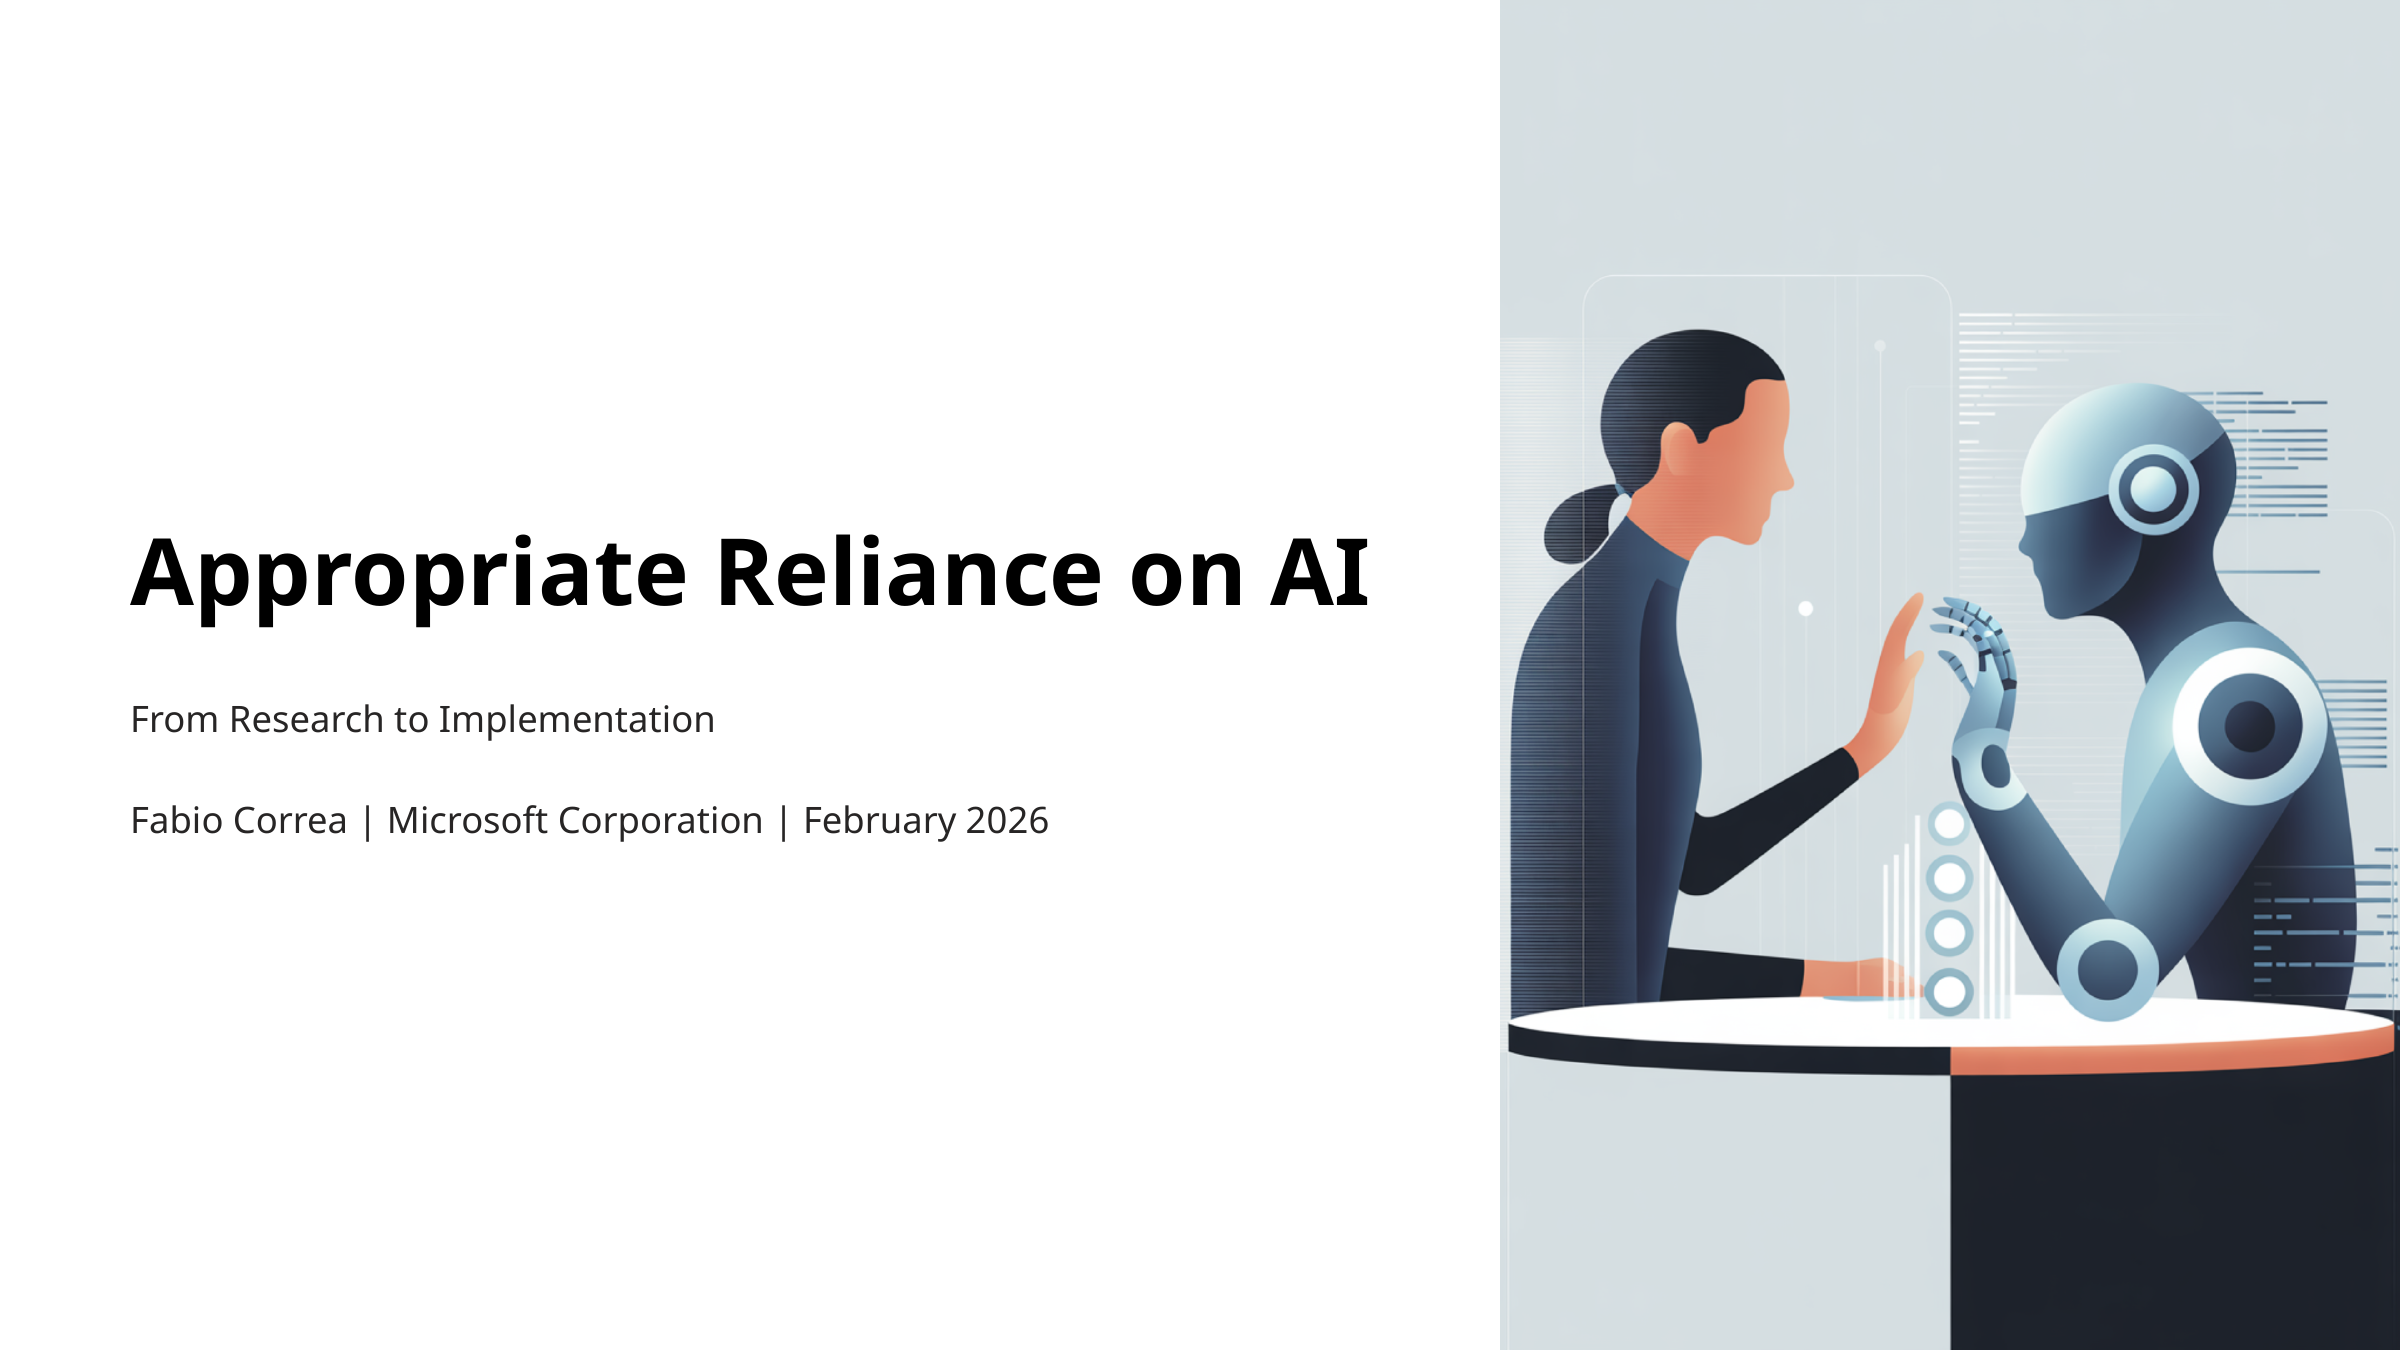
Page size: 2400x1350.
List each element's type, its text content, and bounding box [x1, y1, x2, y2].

text_box Appropriate Reliance on AI [130, 508, 1339, 625]
text_box Fabio Correa | Microsoft Corporation | February 2026 [130, 781, 1370, 842]
text_box From Research to Implementation [130, 680, 1370, 740]
picture [1499, 0, 2400, 1350]
